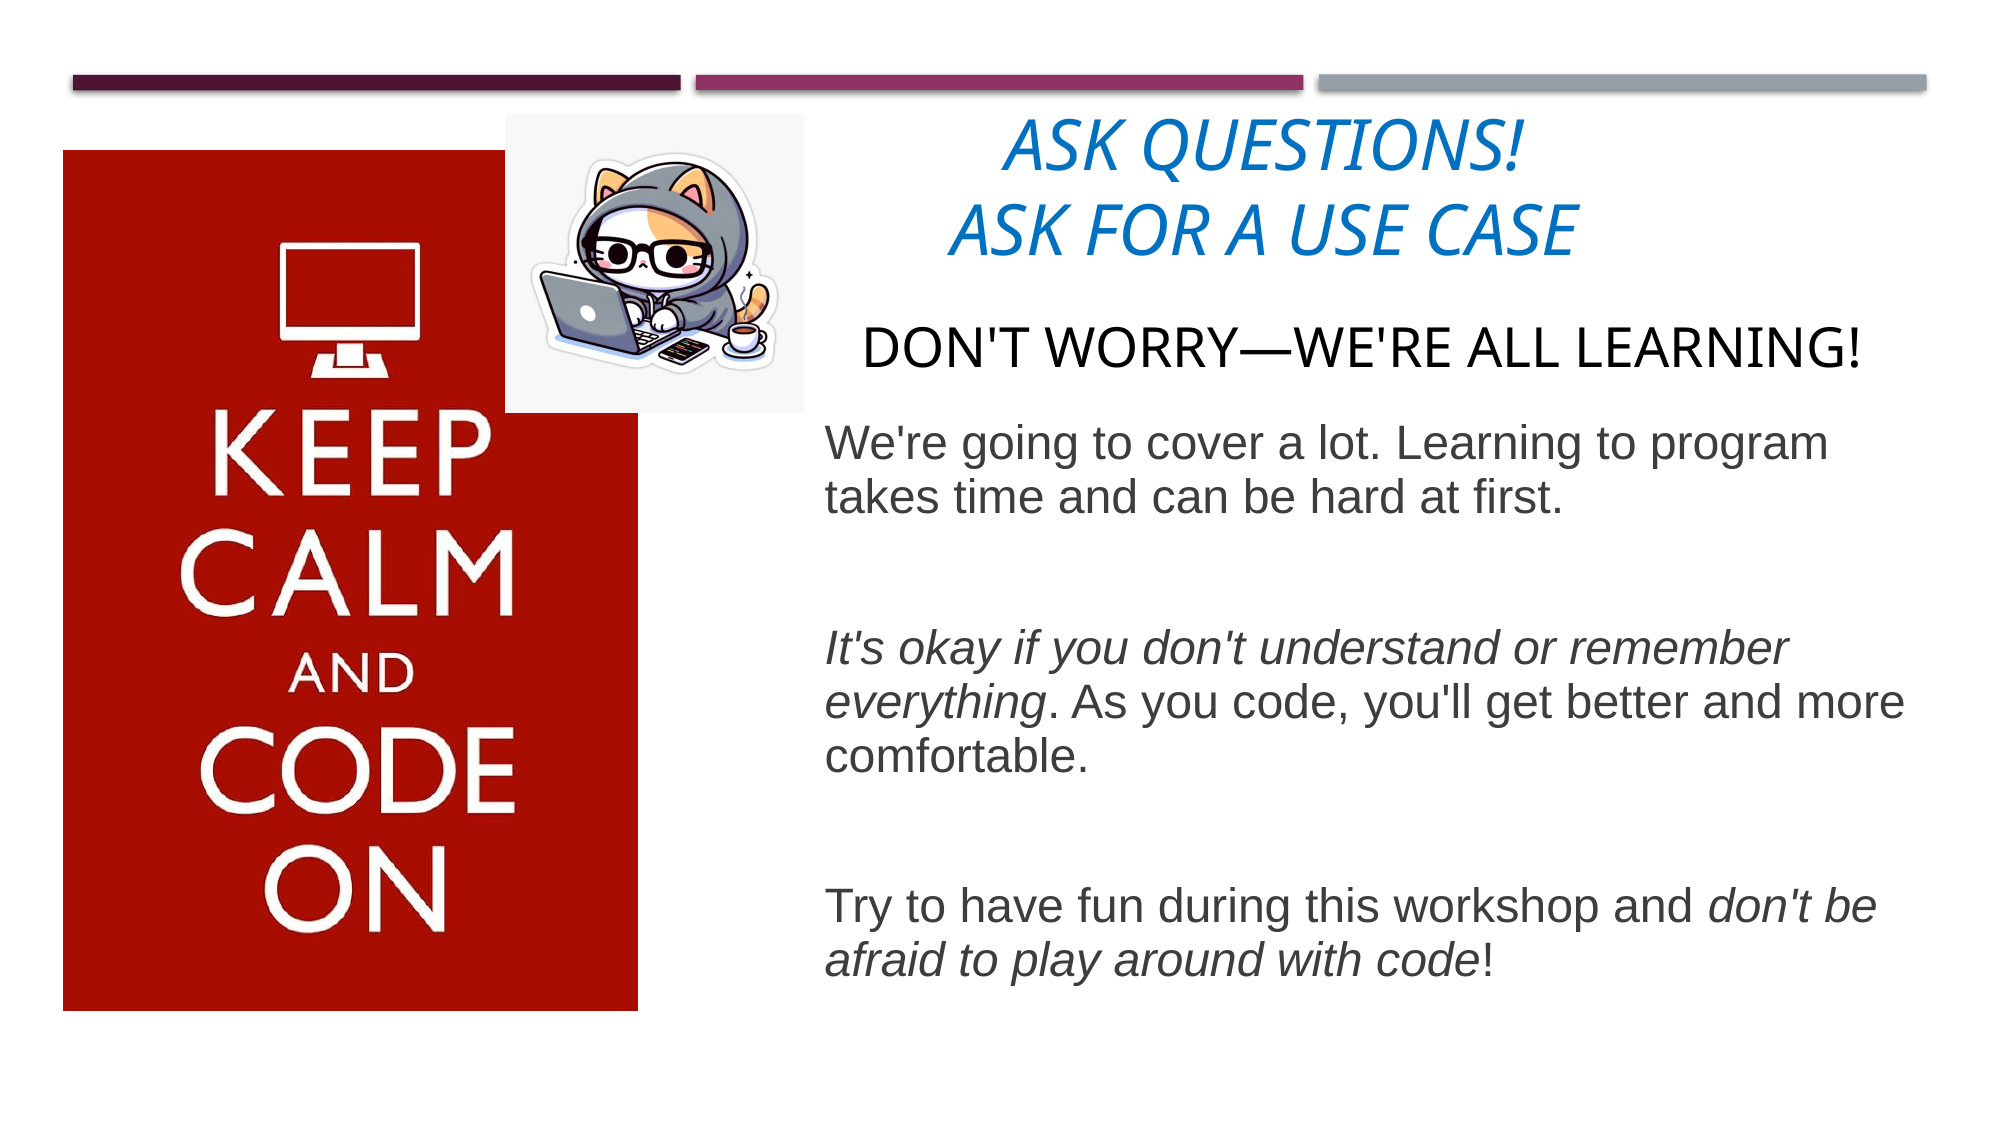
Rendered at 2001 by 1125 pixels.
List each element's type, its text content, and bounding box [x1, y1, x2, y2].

text_box Don't worry—we're all learning! [846, 301, 1923, 393]
text_box We're going to cover a lot. Learning to program takes time and can be hard at first. It's okay if you don't understand or remember everything. As you code, you'll get better and more comfortable. Try to have fun during this workshop and don't be afraid to play around with code! [809, 408, 1960, 996]
text_box ASK QUESTIONS! ASK FOR a USE CASE [874, 92, 1656, 286]
picture [62, 113, 805, 1012]
